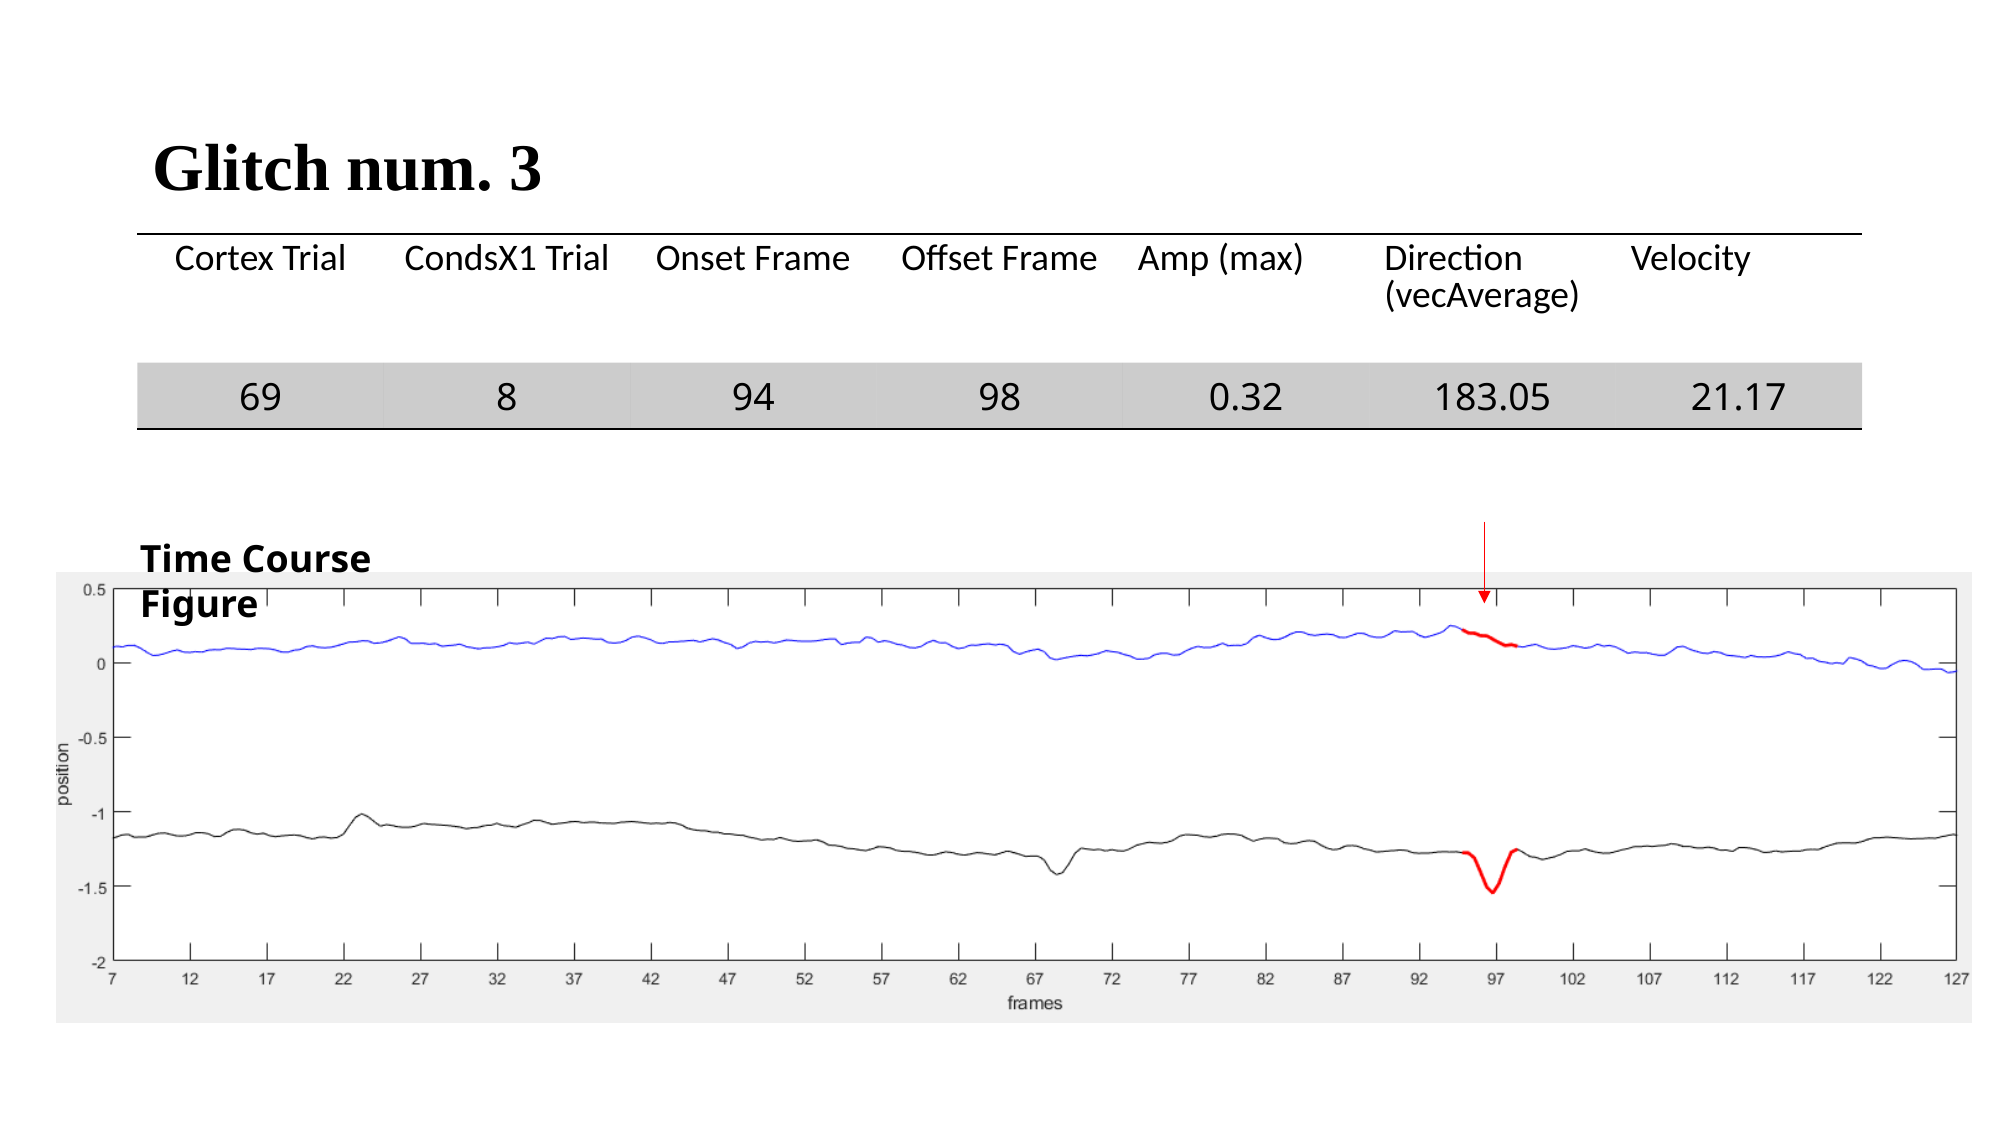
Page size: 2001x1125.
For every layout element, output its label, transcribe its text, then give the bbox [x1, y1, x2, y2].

text_box Time Course Figure [124, 527, 502, 572]
table_cell 69 [137, 363, 384, 428]
table_cell 8 [384, 363, 630, 428]
table_header Cortex Trial [137, 235, 384, 363]
table_header Offset Frame [877, 235, 1123, 363]
title Glitch num. 3 [137, 59, 1863, 278]
table_header Amp (max) [1123, 235, 1369, 363]
table_cell 98 [877, 363, 1123, 428]
table_cell 183.05 [1369, 363, 1616, 428]
table_header Velocity [1616, 235, 1862, 363]
table_cell 94 [630, 363, 877, 428]
table_header CondsX1 Trial [384, 235, 630, 363]
table_header Direction (vecAverage) [1369, 235, 1616, 363]
table_cell 0.32 [1123, 363, 1369, 428]
table_header Onset Frame [630, 235, 877, 363]
table_cell 21.17 [1616, 363, 1862, 428]
picture [56, 572, 1972, 1023]
